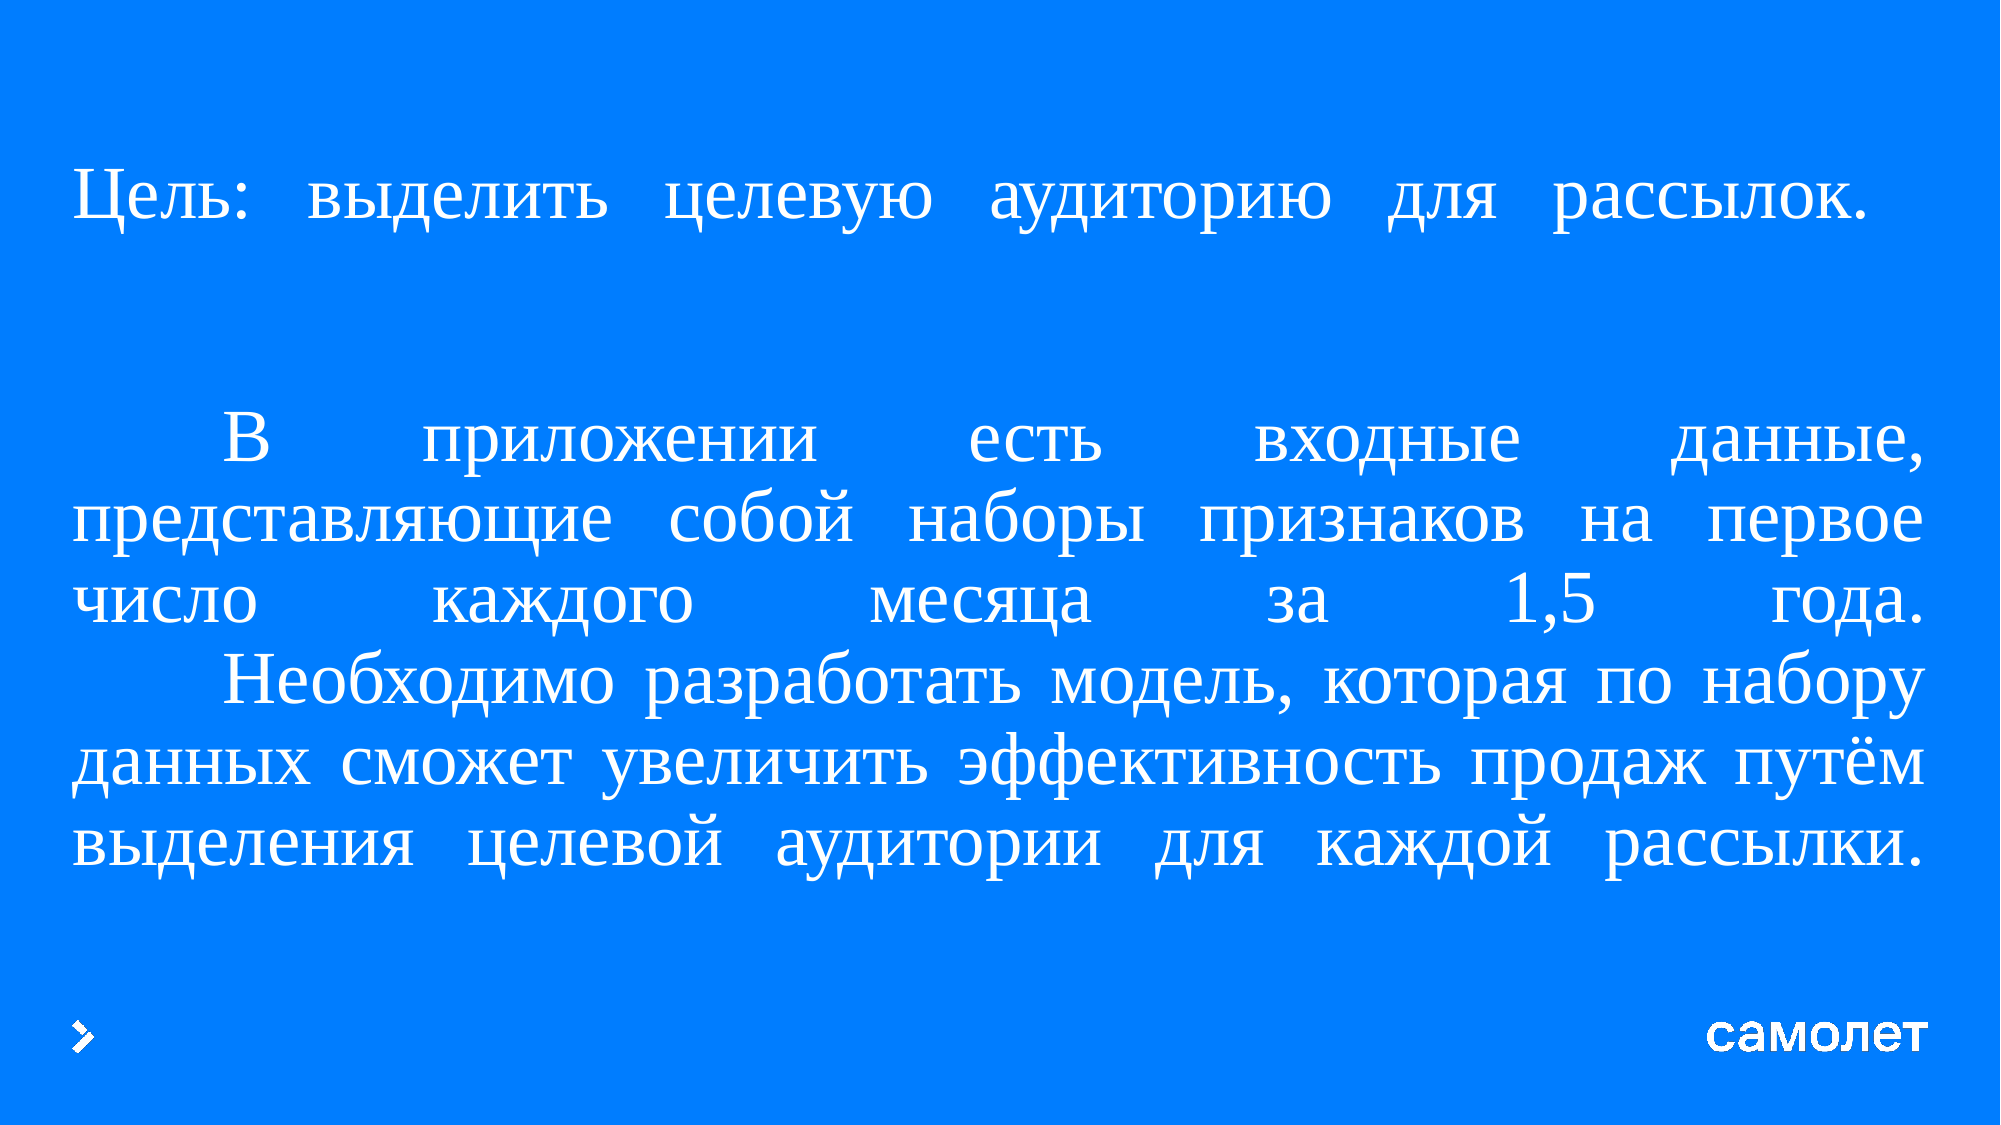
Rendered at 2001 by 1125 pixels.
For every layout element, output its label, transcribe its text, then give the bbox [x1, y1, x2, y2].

picture [72, 1020, 94, 1053]
title Цель: выделить целевую аудиторию для рассылок. В приложении есть входные данные, представляющие собой наборы признаков на первое число каждого месяца за 1,5 года. Необходимо разработать модель, которая по набору данных сможет увеличить эффективность продаж путём выделения целевой аудитории для каждой рассылки. [72, 71, 1928, 947]
picture [1707, 1021, 1928, 1052]
